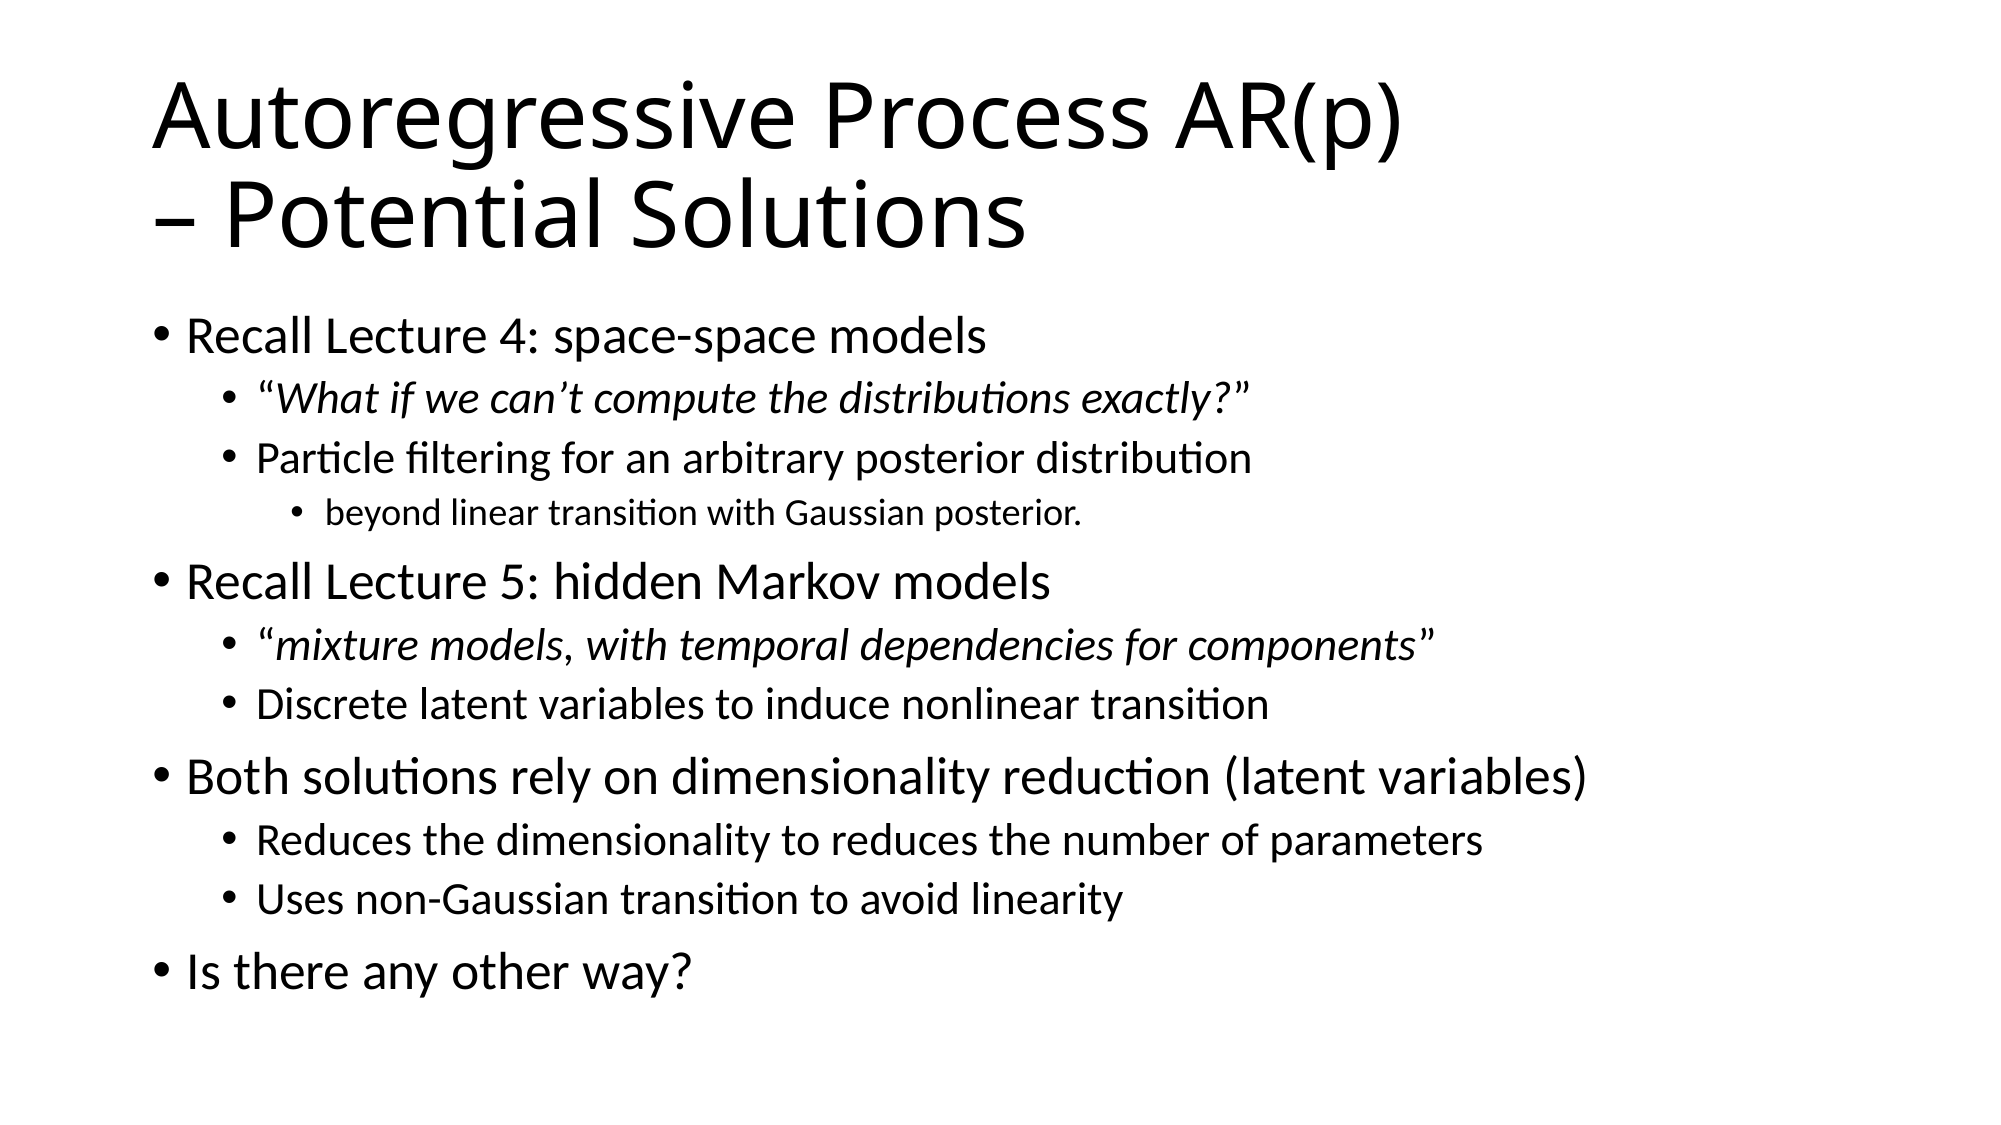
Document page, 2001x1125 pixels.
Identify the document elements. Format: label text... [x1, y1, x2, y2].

title Autoregressive Process AR(p) – Potential Solutions [137, 59, 1863, 278]
list Recall Lecture 4: space-space models “What if we can’t compute the distributions exactly?” Particle filtering for an arbitrary posterior distribution beyond linear transition with Gaussian posterior. Recall Lecture 5: hidden Markov models “mixture models, with temporal dependencies for components” Discrete latent variables to induce nonlinear transition Both solutions rely on dimensionality reduction (latent variables) Reduces the dimensionality to reduces the number of parameters Uses non-Gaussian transition to avoid linearity Is there any other way? [137, 299, 1863, 1014]
